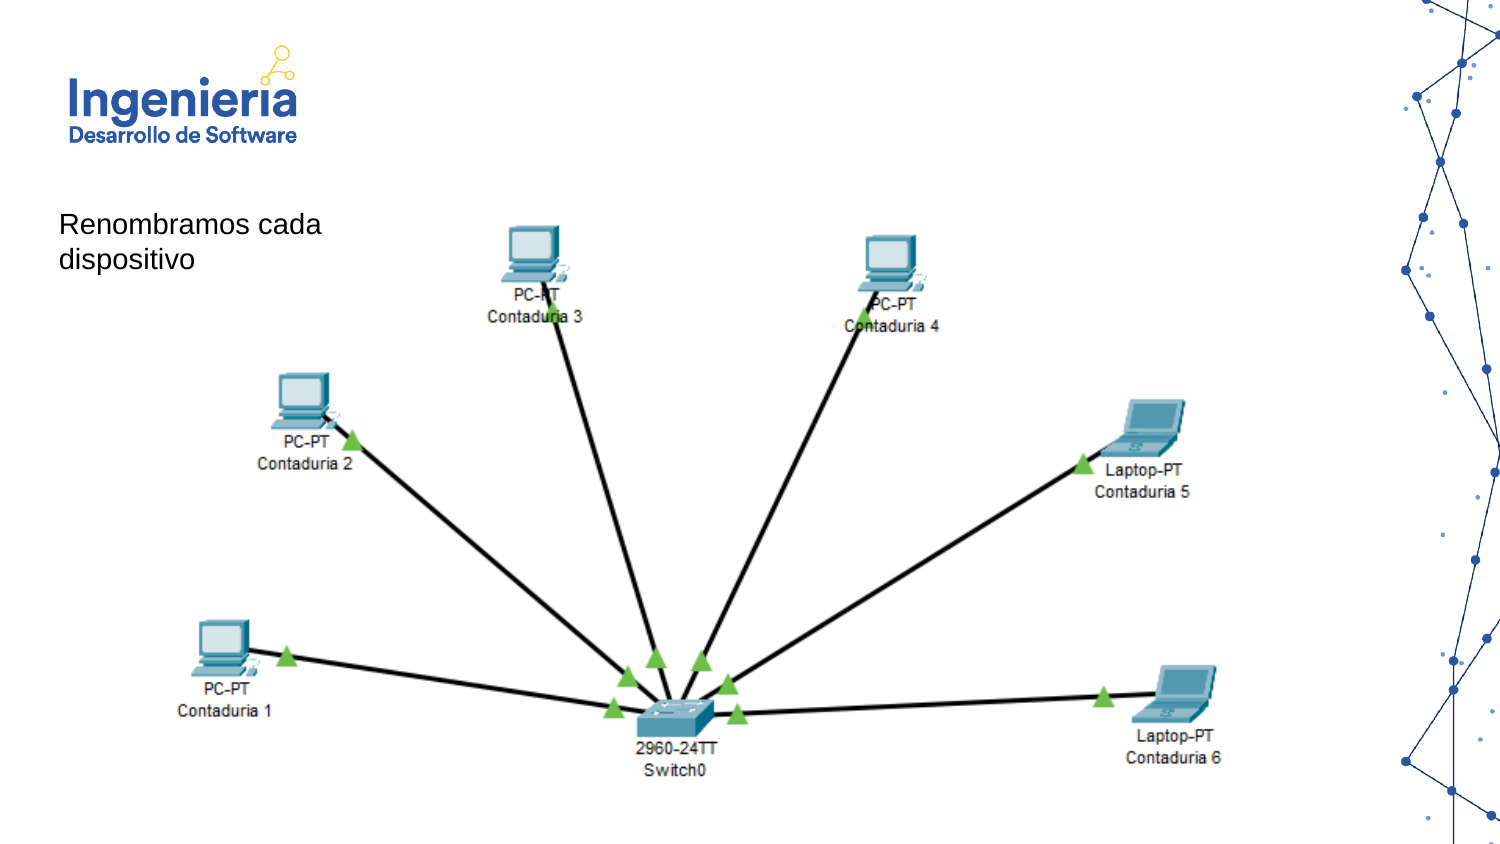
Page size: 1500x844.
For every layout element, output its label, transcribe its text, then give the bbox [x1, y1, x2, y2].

picture [0, 0, 1500, 844]
text_box Renombramos cada dispositivo [43, 197, 467, 283]
